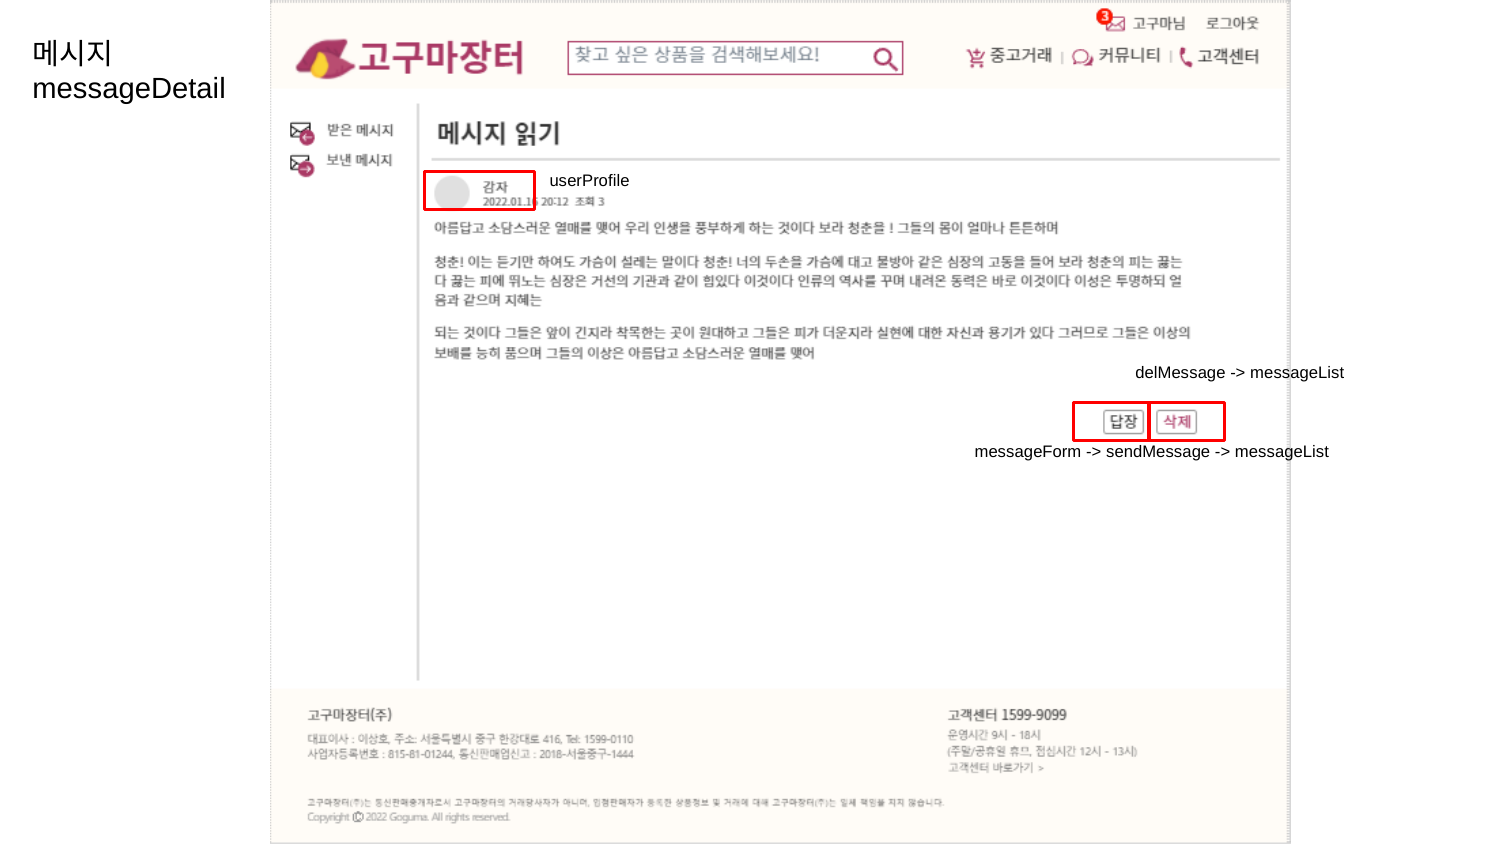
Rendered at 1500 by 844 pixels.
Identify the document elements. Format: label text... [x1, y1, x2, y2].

text_box messageForm -> sendMessage -> messageList [1296, 431, 1389, 472]
text_box 메시지 messageDetail [17, 19, 264, 120]
text_box delMessage -> messageList [1296, 352, 1500, 393]
picture [269, 0, 1291, 844]
